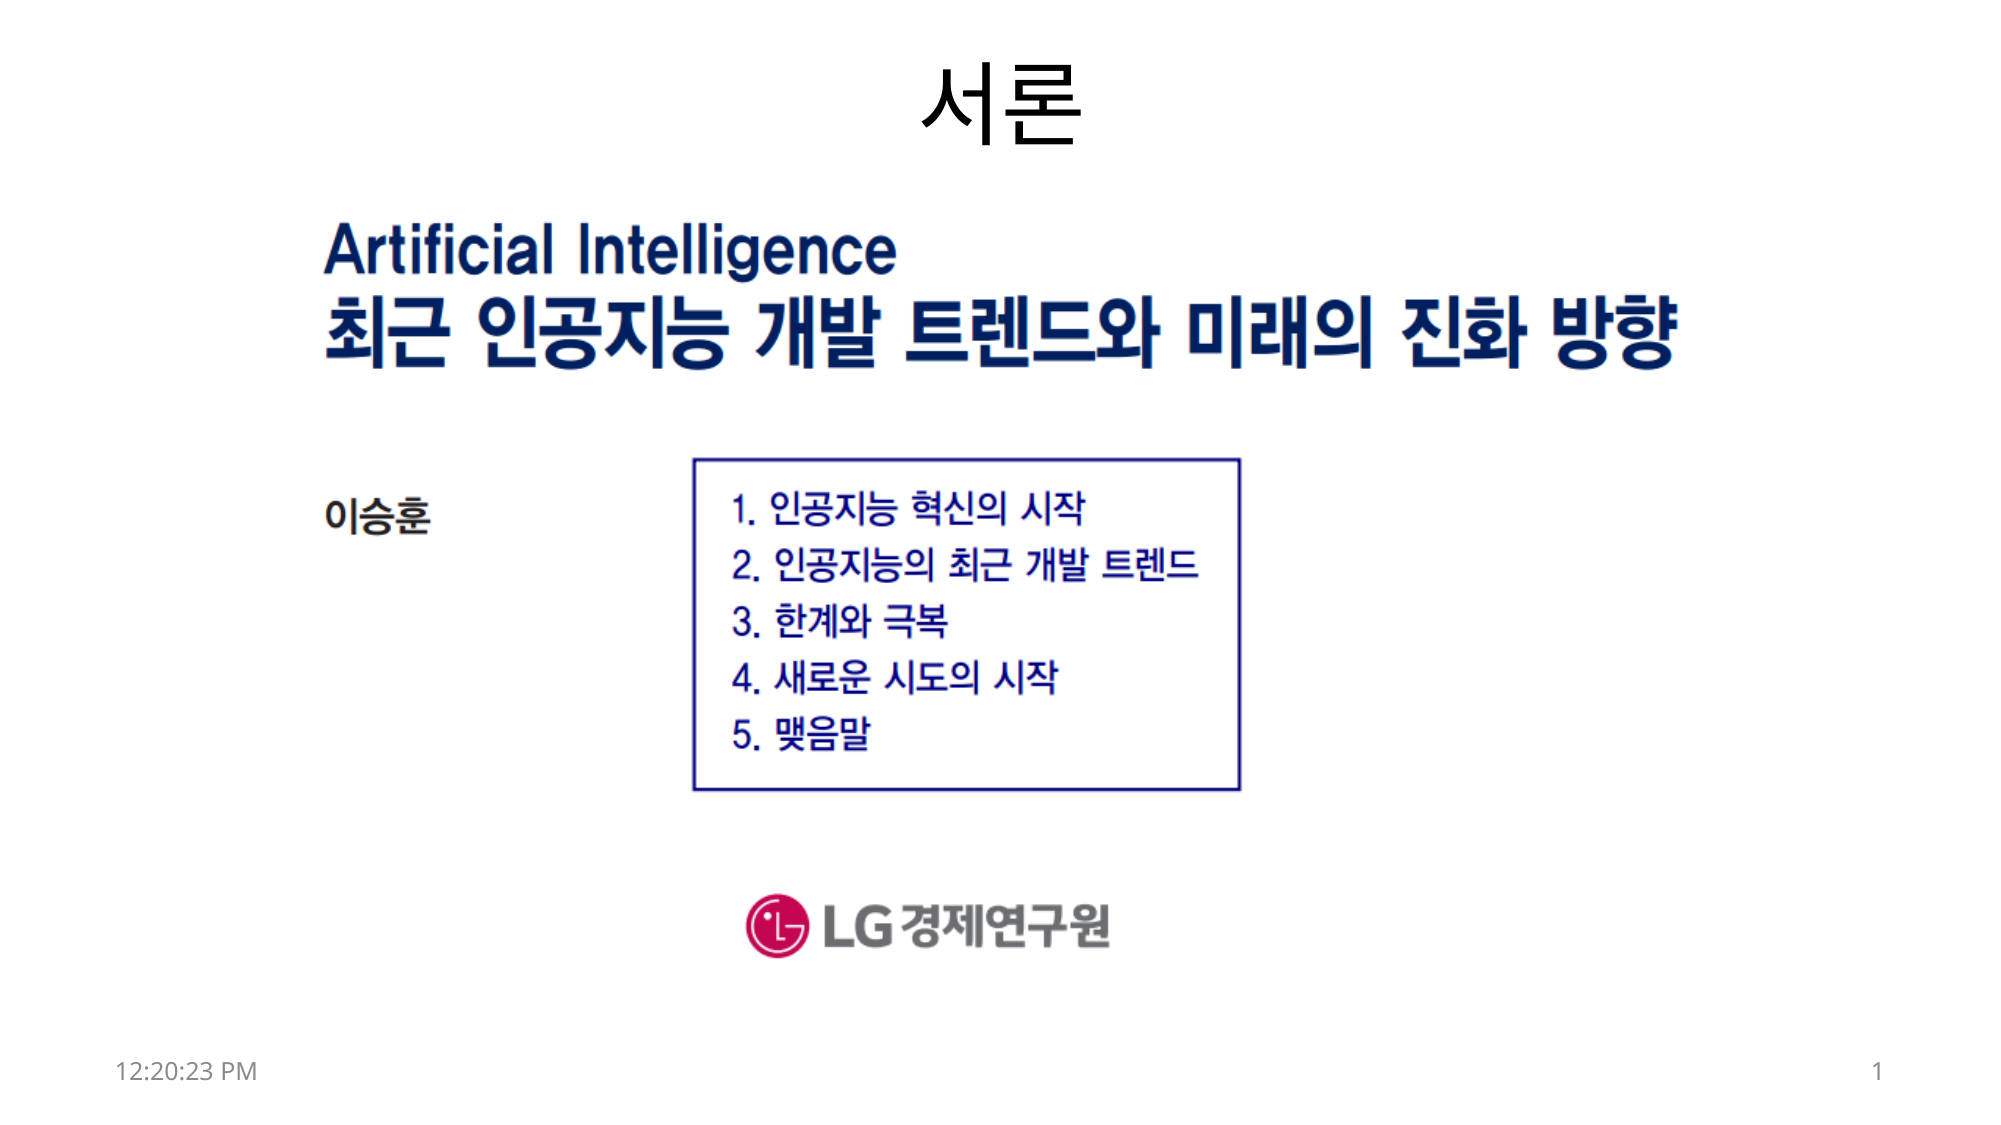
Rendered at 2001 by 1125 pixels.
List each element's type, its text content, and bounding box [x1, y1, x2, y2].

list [302, 219, 1688, 557]
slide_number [99, 1042, 567, 1103]
slide_number 1 [1433, 1042, 1900, 1103]
picture [728, 881, 1135, 971]
title 서론 [326, 42, 1677, 161]
picture [680, 449, 1251, 799]
